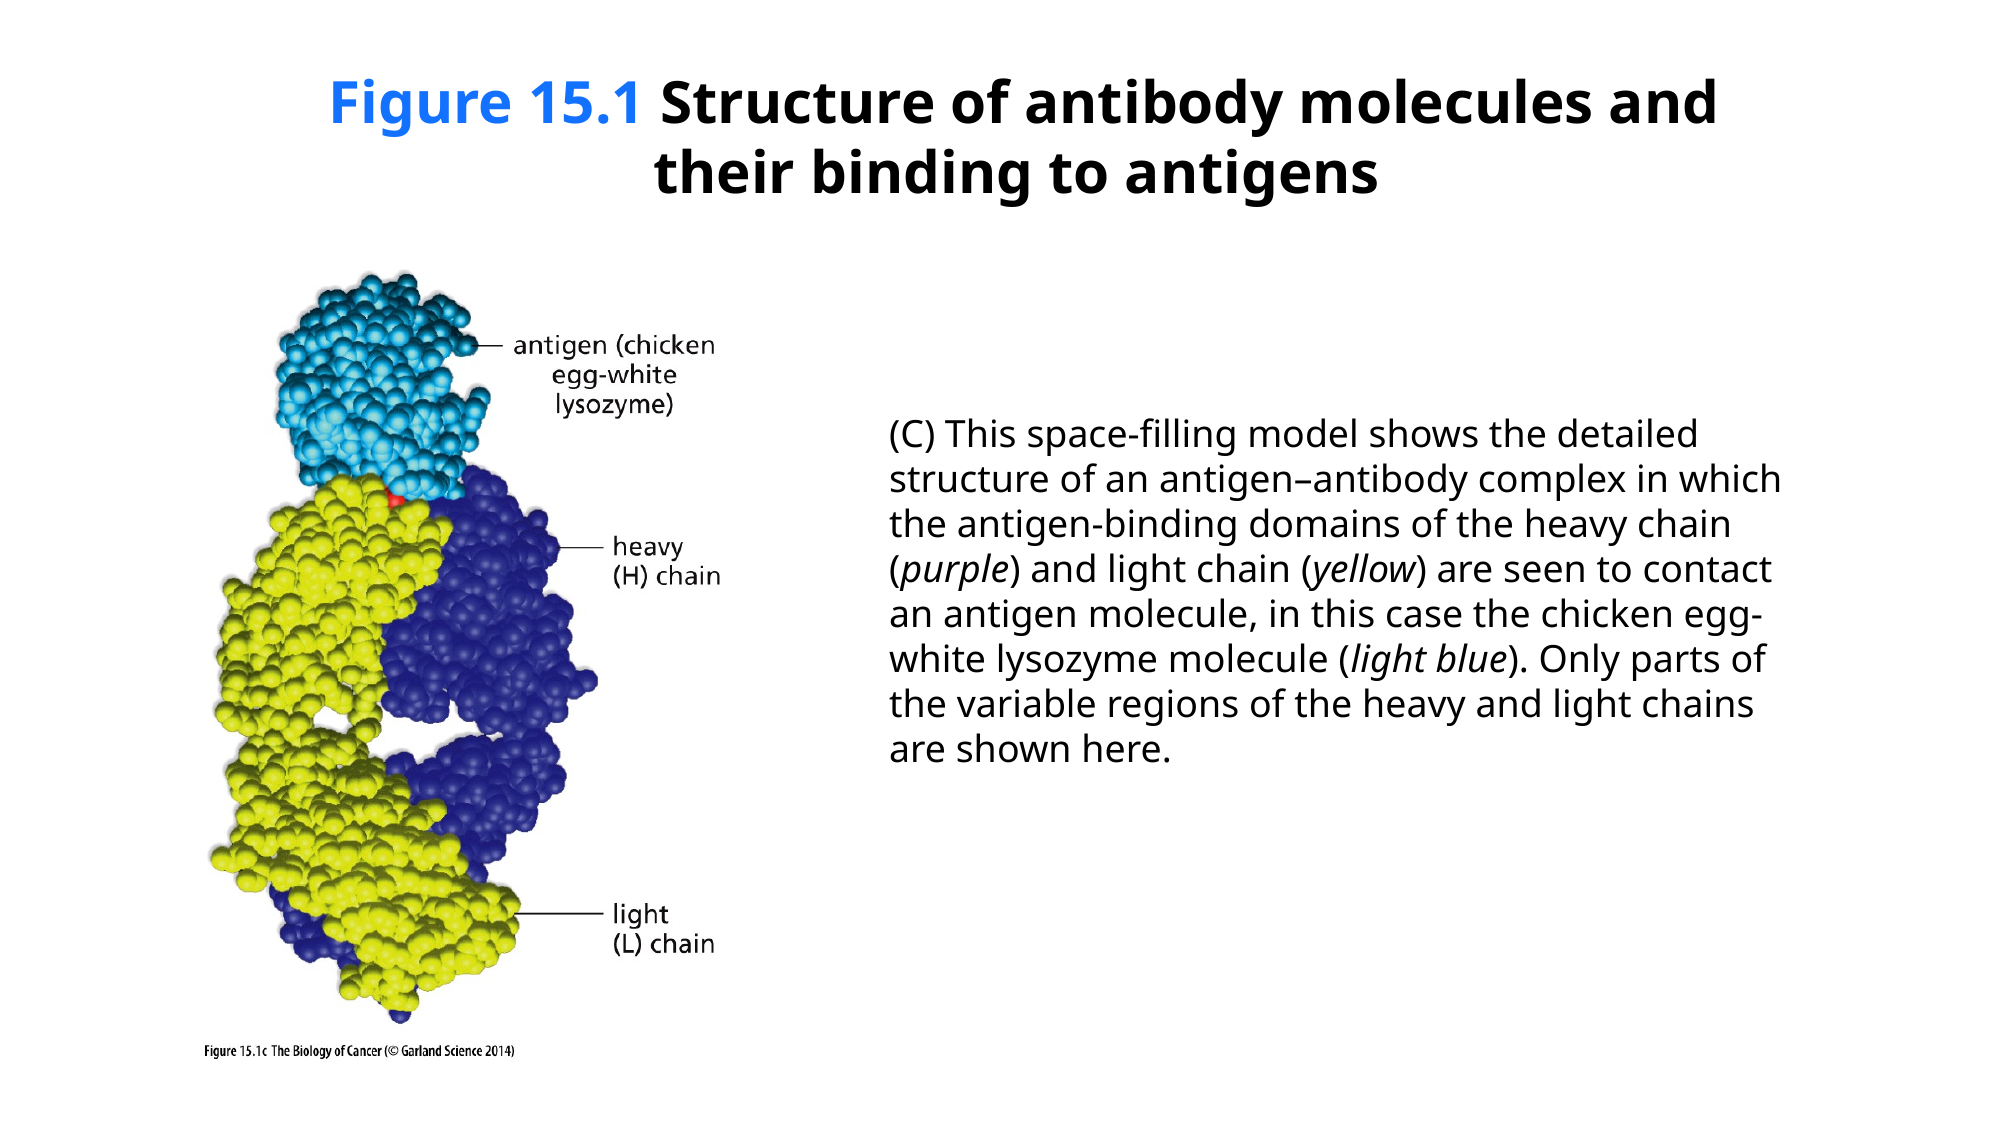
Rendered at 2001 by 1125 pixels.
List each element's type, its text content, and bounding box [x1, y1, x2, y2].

picture [197, 259, 728, 1062]
text_box (C) This space-filling model shows the detailed structure of an antigen–antibody complex in which the antigen-binding domains of the heavy chain (purple) and light chain (yellow) are seen to contact an antigen molecule, in this case the chicken egg-white lysozyme molecule (light blue). Only parts of the variable regions of the heavy and light chains are shown here. [874, 402, 1808, 778]
text_box Figure 15.1 Structure of antibody molecules and their binding to antigens [267, 57, 1781, 213]
